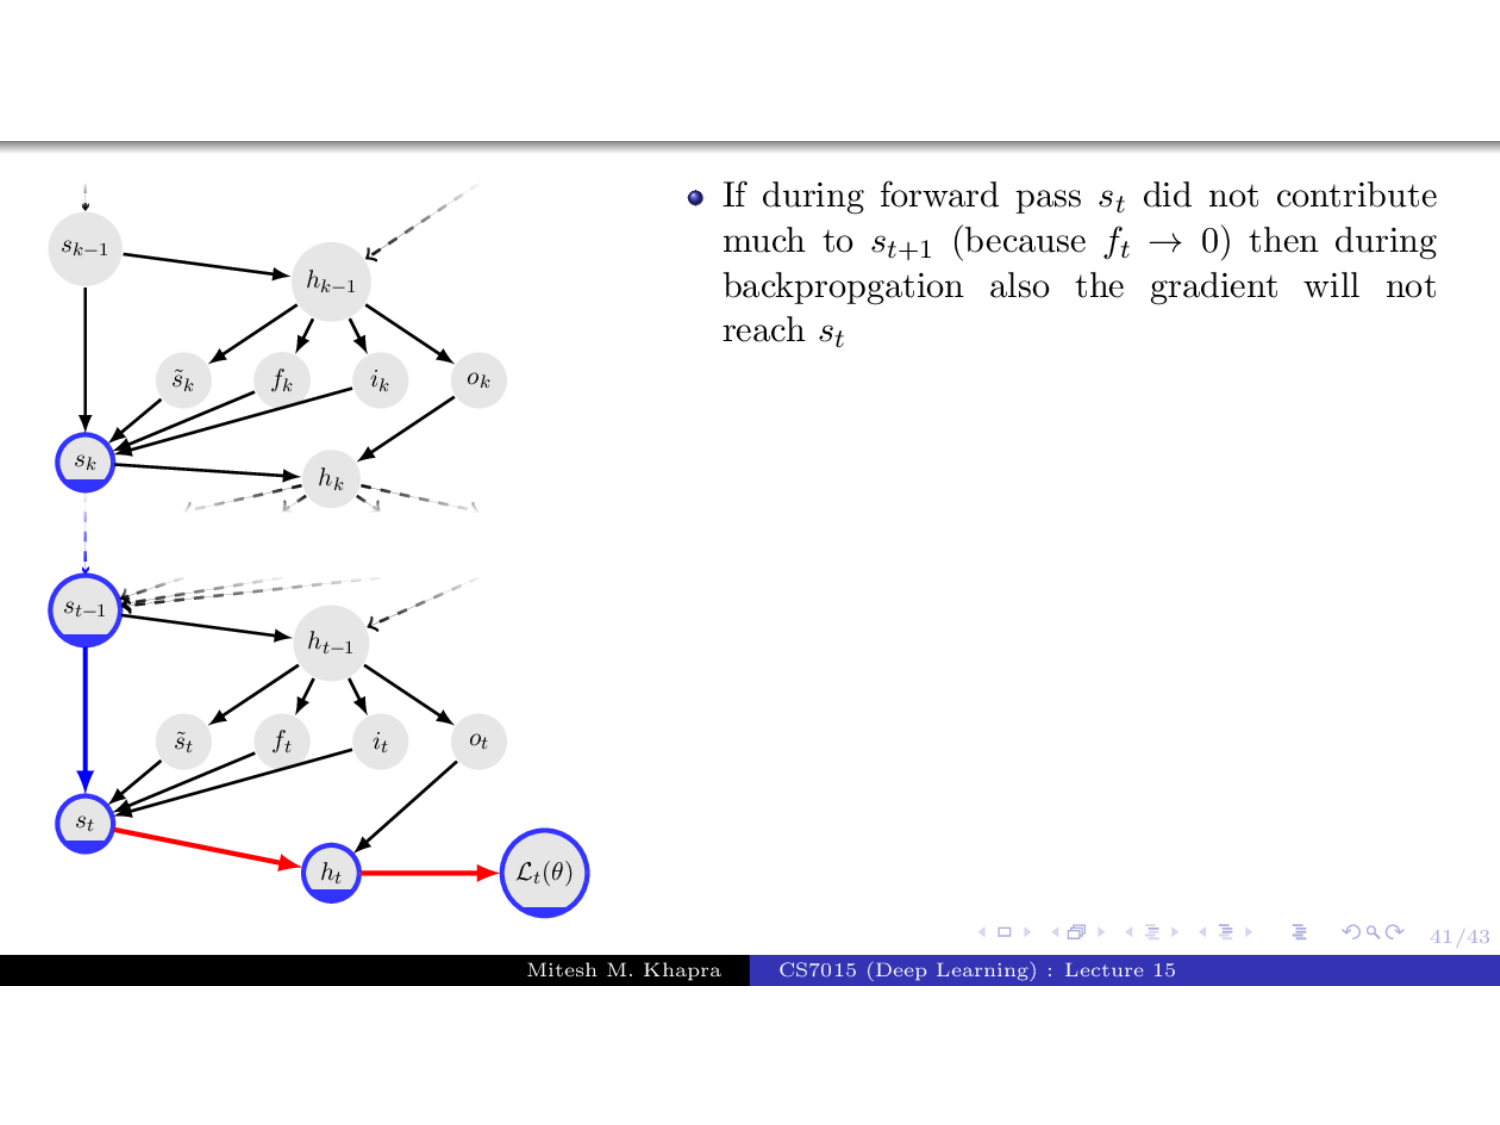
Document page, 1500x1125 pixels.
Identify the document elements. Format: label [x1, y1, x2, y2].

picture [0, 141, 1500, 986]
